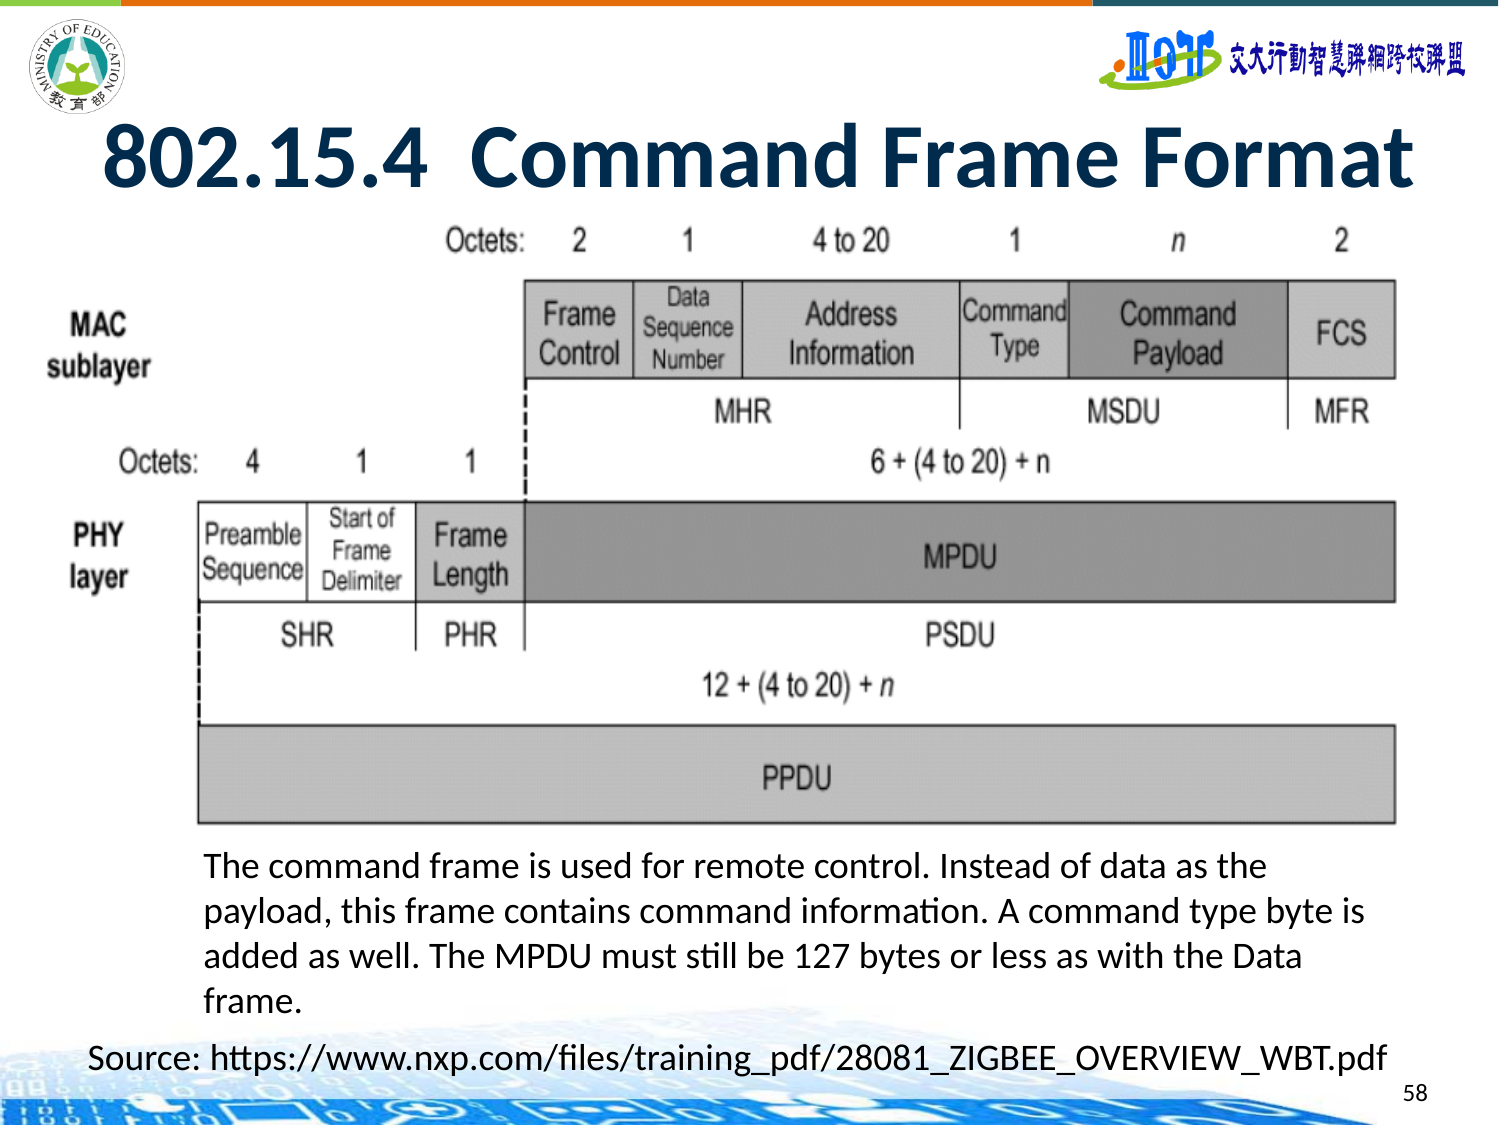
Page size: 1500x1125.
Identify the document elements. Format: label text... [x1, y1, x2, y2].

picture [1099, 30, 1465, 90]
picture [40, 207, 1437, 849]
slide_number 58 [1387, 1069, 1484, 1125]
text_box Source: https://www.nxp.com/files/training_pdf/28081_ZIGBEE_OVERVIEW_WBT.pdf [72, 1025, 1404, 1086]
text_box The command frame is used for remote control. Instead of data as the payload, this frame contains command information. A command type byte is added as well. The MPDU must still be 127 bytes or less as with the Data frame. [188, 857, 1382, 1025]
picture [0, 987, 1377, 1125]
picture [29, 19, 125, 114]
title 802.15.4 Command Frame Format [84, 68, 1435, 207]
